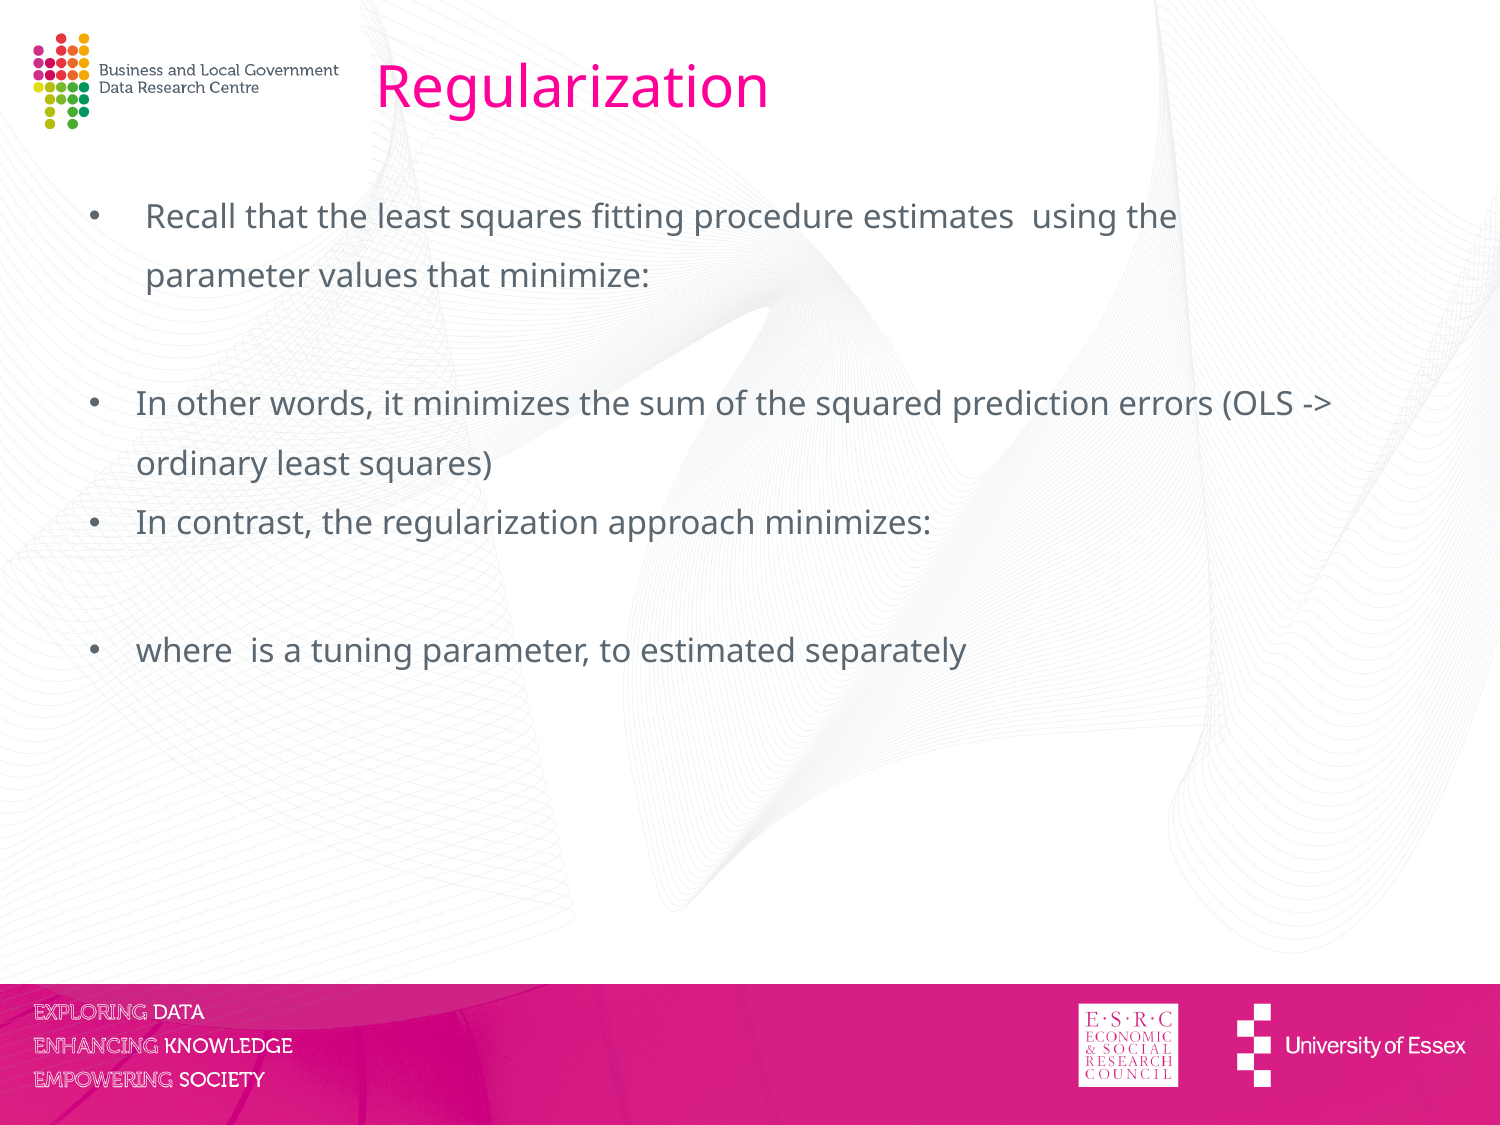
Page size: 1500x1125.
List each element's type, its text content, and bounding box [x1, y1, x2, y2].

picture [0, 0, 1500, 1125]
text_box Regularization [360, 49, 1500, 147]
